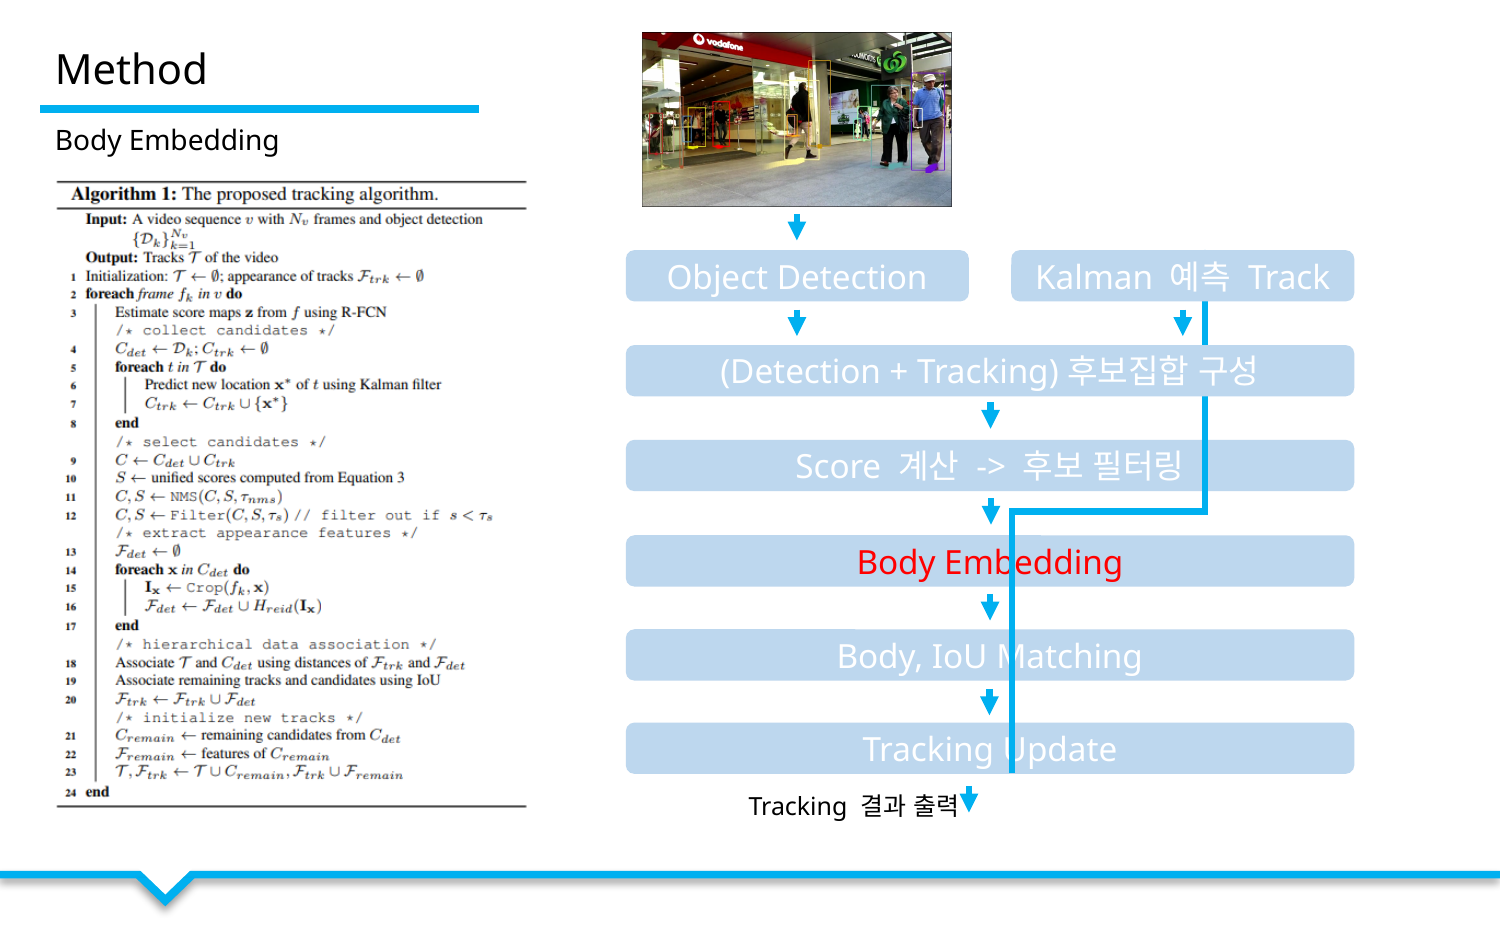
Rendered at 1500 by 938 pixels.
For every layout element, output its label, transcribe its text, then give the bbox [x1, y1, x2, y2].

text_box Object Detection [624, 249, 970, 303]
text_box Body, IoU Matching [1015, 628, 1356, 682]
table_header Method [40, 33, 479, 105]
picture [54, 178, 531, 813]
text_box Body Embedding [624, 534, 846, 588]
text_box Kalman 예측 Track [1010, 249, 1356, 303]
table_cell Body Embedding [40, 113, 479, 166]
picture [642, 32, 952, 207]
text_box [846, 415, 1371, 608]
text_box Score 계산 -> 후보 필터링 [624, 438, 846, 493]
text_box (Detection + Tracking)후보집합 구성 [624, 343, 1356, 398]
table_cell [40, 105, 479, 113]
text_box Tracking 결과 출력 [733, 782, 975, 828]
text_box Body, IoU Matching [624, 628, 1009, 682]
text_box Tracking Update [624, 721, 1356, 775]
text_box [0, 865, 1500, 907]
